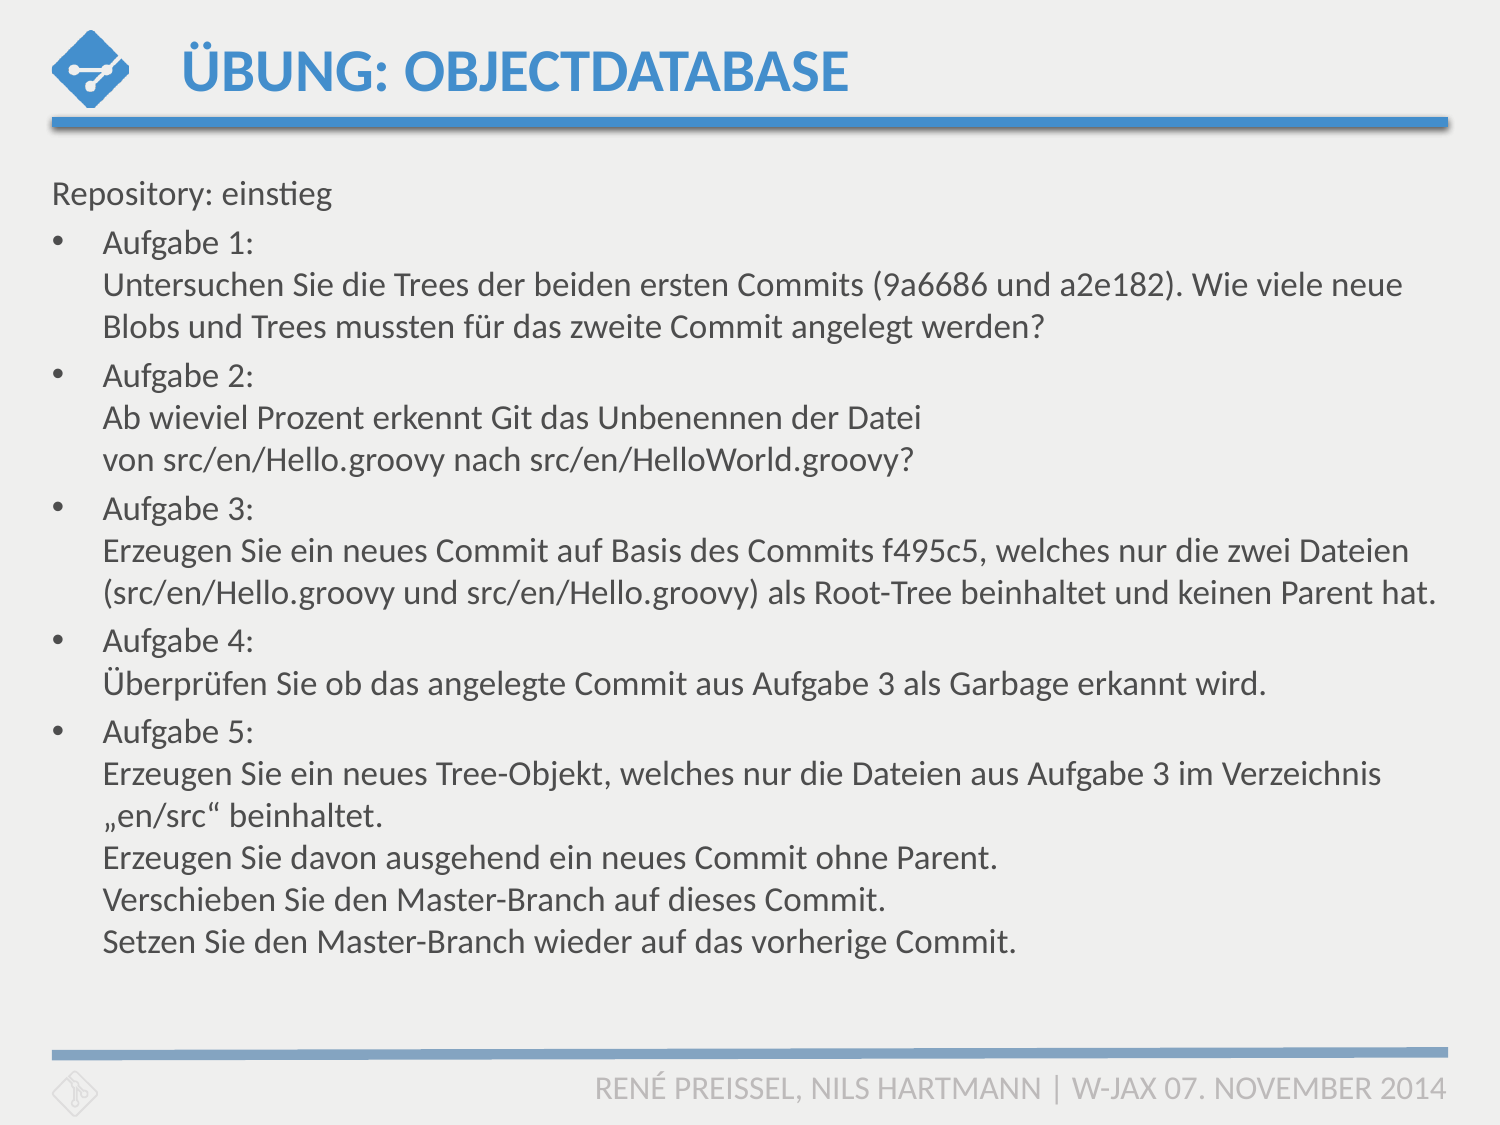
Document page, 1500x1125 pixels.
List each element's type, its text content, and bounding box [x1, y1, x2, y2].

title ÜBUNG: OBJECTDATABASE [181, 30, 1449, 104]
list Repository: einstieg Aufgabe 1: Untersuchen Sie die Trees der beiden ersten Commits (9a6686 und a2e182). Wie viele neue Blobs und Trees mussten für das zweite Commit angelegt werden? Aufgabe 2: Ab wieviel Prozent erkennt Git das Unbenennen der Datei von src/en/Hello.groovy nach src/en/HelloWorld.groovy? Aufgabe 3: Erzeugen Sie ein neues Commit auf Basis des Commits f495c5, welches nur die zwei Dateien (src/en/Hello.groovy und src/en/Hello.groovy) als Root-Tree beinhaltet und keinen Parent hat. Aufgabe 4: Überprüfen Sie ob das angelegte Commit aus Aufgabe 3 als Garbage erkannt wird. Aufgabe 5: Erzeugen Sie ein neues Tree-Objekt, welches nur die Dateien aus Aufgabe 3 im Verzeichnis „en/src“ beinhaltet. Erzeugen Sie davon ausgehend ein neues Commit ohne Parent. Verschieben Sie den Master-Branch auf dieses Commit. Setzen Sie den Master-Branch wieder auf das vorherige Commit. [51, 170, 1449, 1005]
